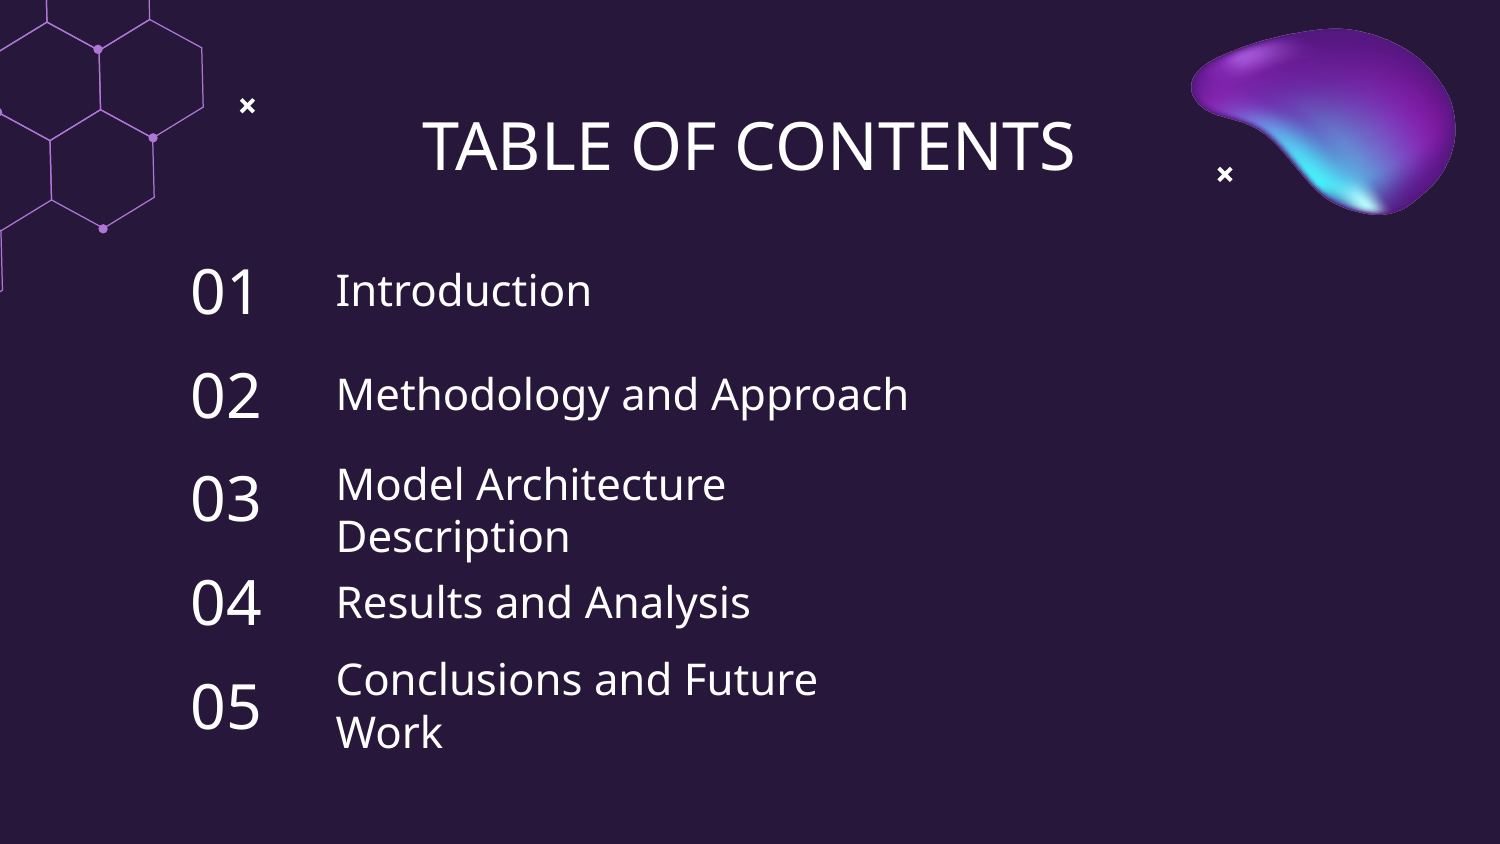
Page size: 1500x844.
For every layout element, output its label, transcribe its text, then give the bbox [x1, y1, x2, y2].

title 01 [146, 249, 307, 329]
title 03 [146, 457, 307, 537]
title 04 [146, 561, 307, 641]
title 02 [146, 353, 307, 433]
picture [1166, 0, 1486, 243]
subtitle Model Architecture Description [320, 469, 935, 549]
title 05 [146, 664, 307, 745]
subtitle Conclusions and Future Work [320, 664, 935, 745]
subtitle Introduction [320, 249, 935, 329]
subtitle Methodology and Approach [320, 353, 935, 433]
subtitle Results and Analysis [320, 561, 935, 641]
title TABLE OF CONTENTS [118, 88, 1185, 183]
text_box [240, 99, 254, 113]
